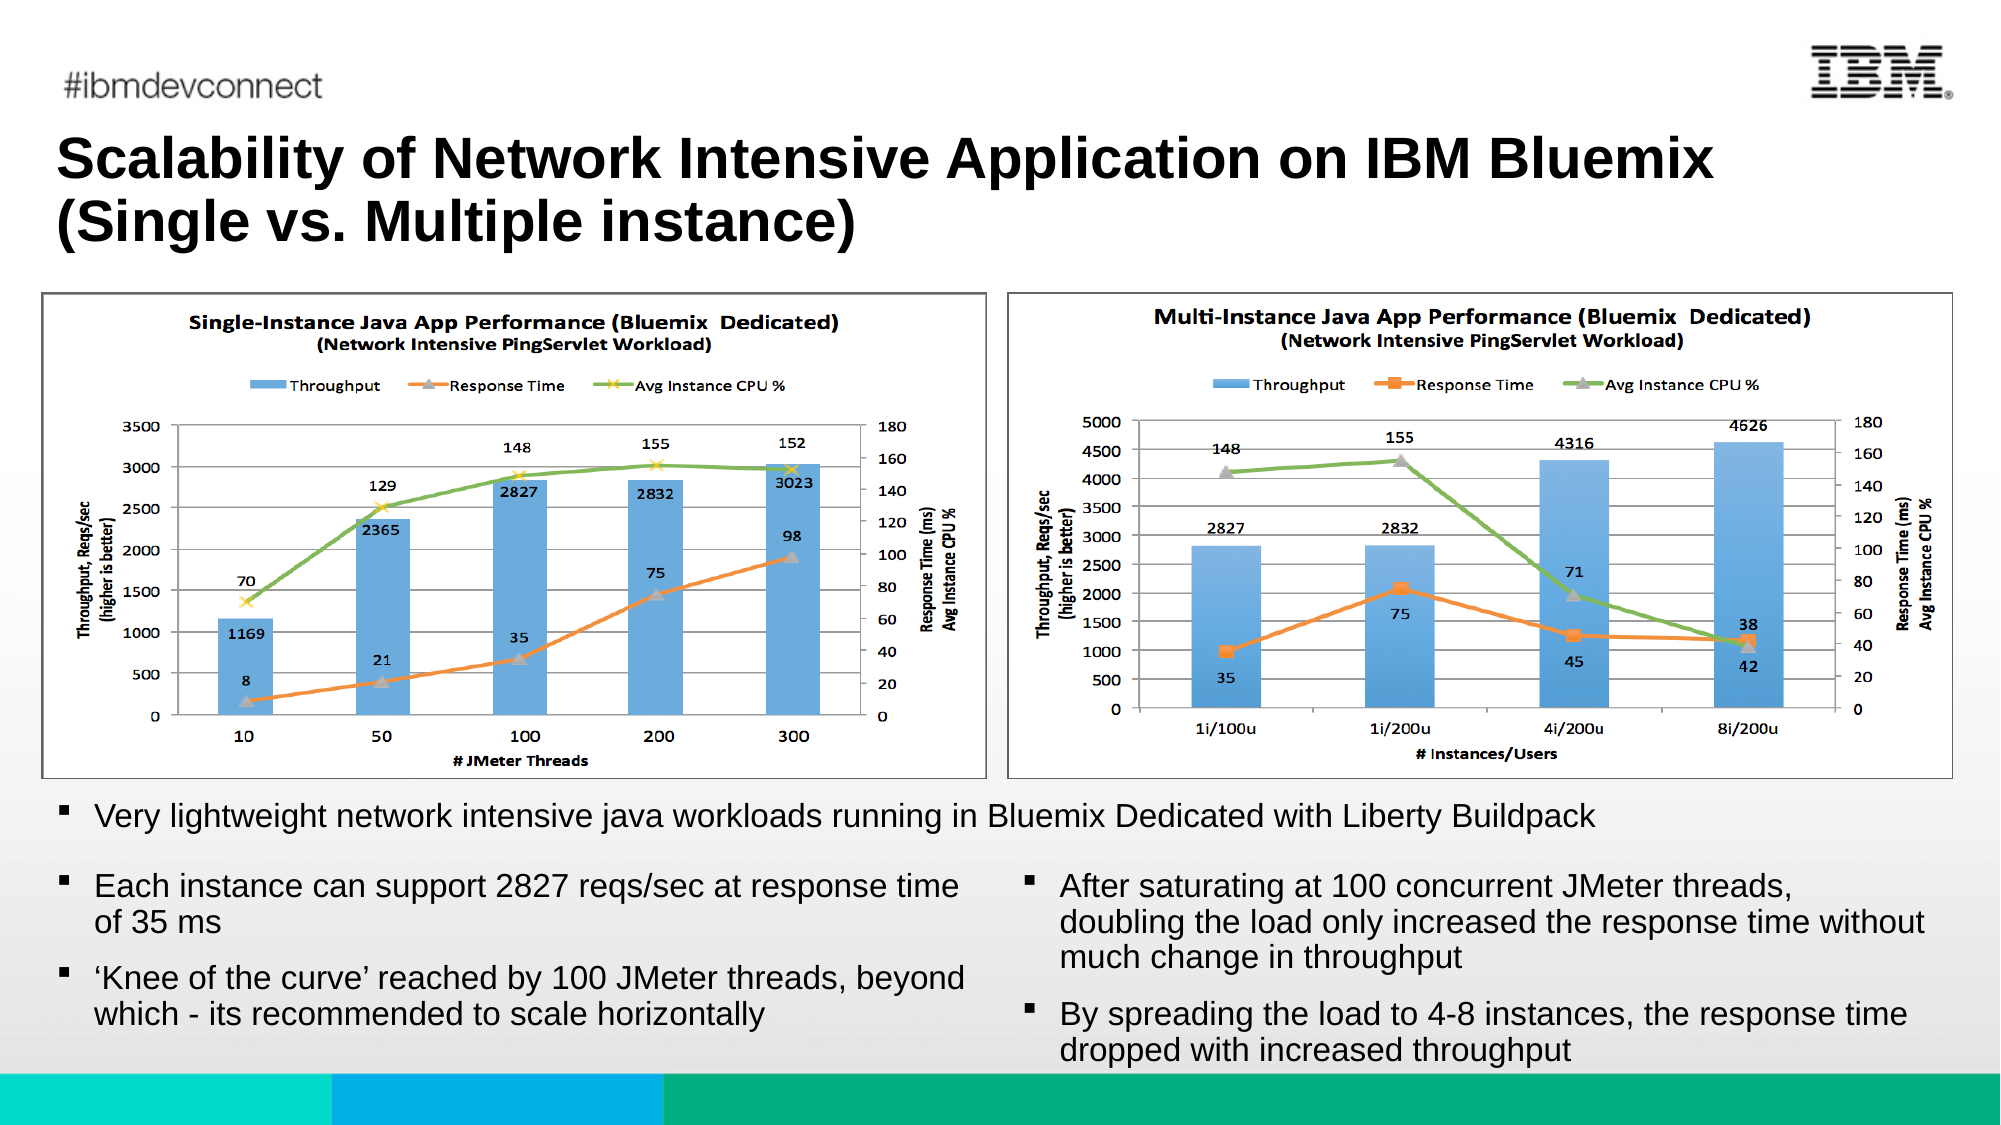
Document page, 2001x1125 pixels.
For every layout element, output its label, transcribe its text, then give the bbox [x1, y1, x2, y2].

text_box Each instance can support 2827 reqs/sec at response time of 35 ms ‘Knee of the curve’ reached by 100 JMeter threads, beyond which - its recommended to scale horizontally [41, 861, 987, 1091]
title Scalability of Network Intensive Application on IBM Bluemix (Single vs. Multiple instance) [41, 117, 1953, 266]
list Very lightweight network intensive java workloads running in Bluemix Dedicated with Liberty Buildpack [41, 791, 1953, 870]
picture [0, 0, 2000, 1125]
text_box After saturating at 100 concurrent JMeter threads, doubling the load only increased the response time without much change in throughput By spreading the load to 4-8 instances, the response time dropped with increased throughput [1007, 861, 1953, 1091]
